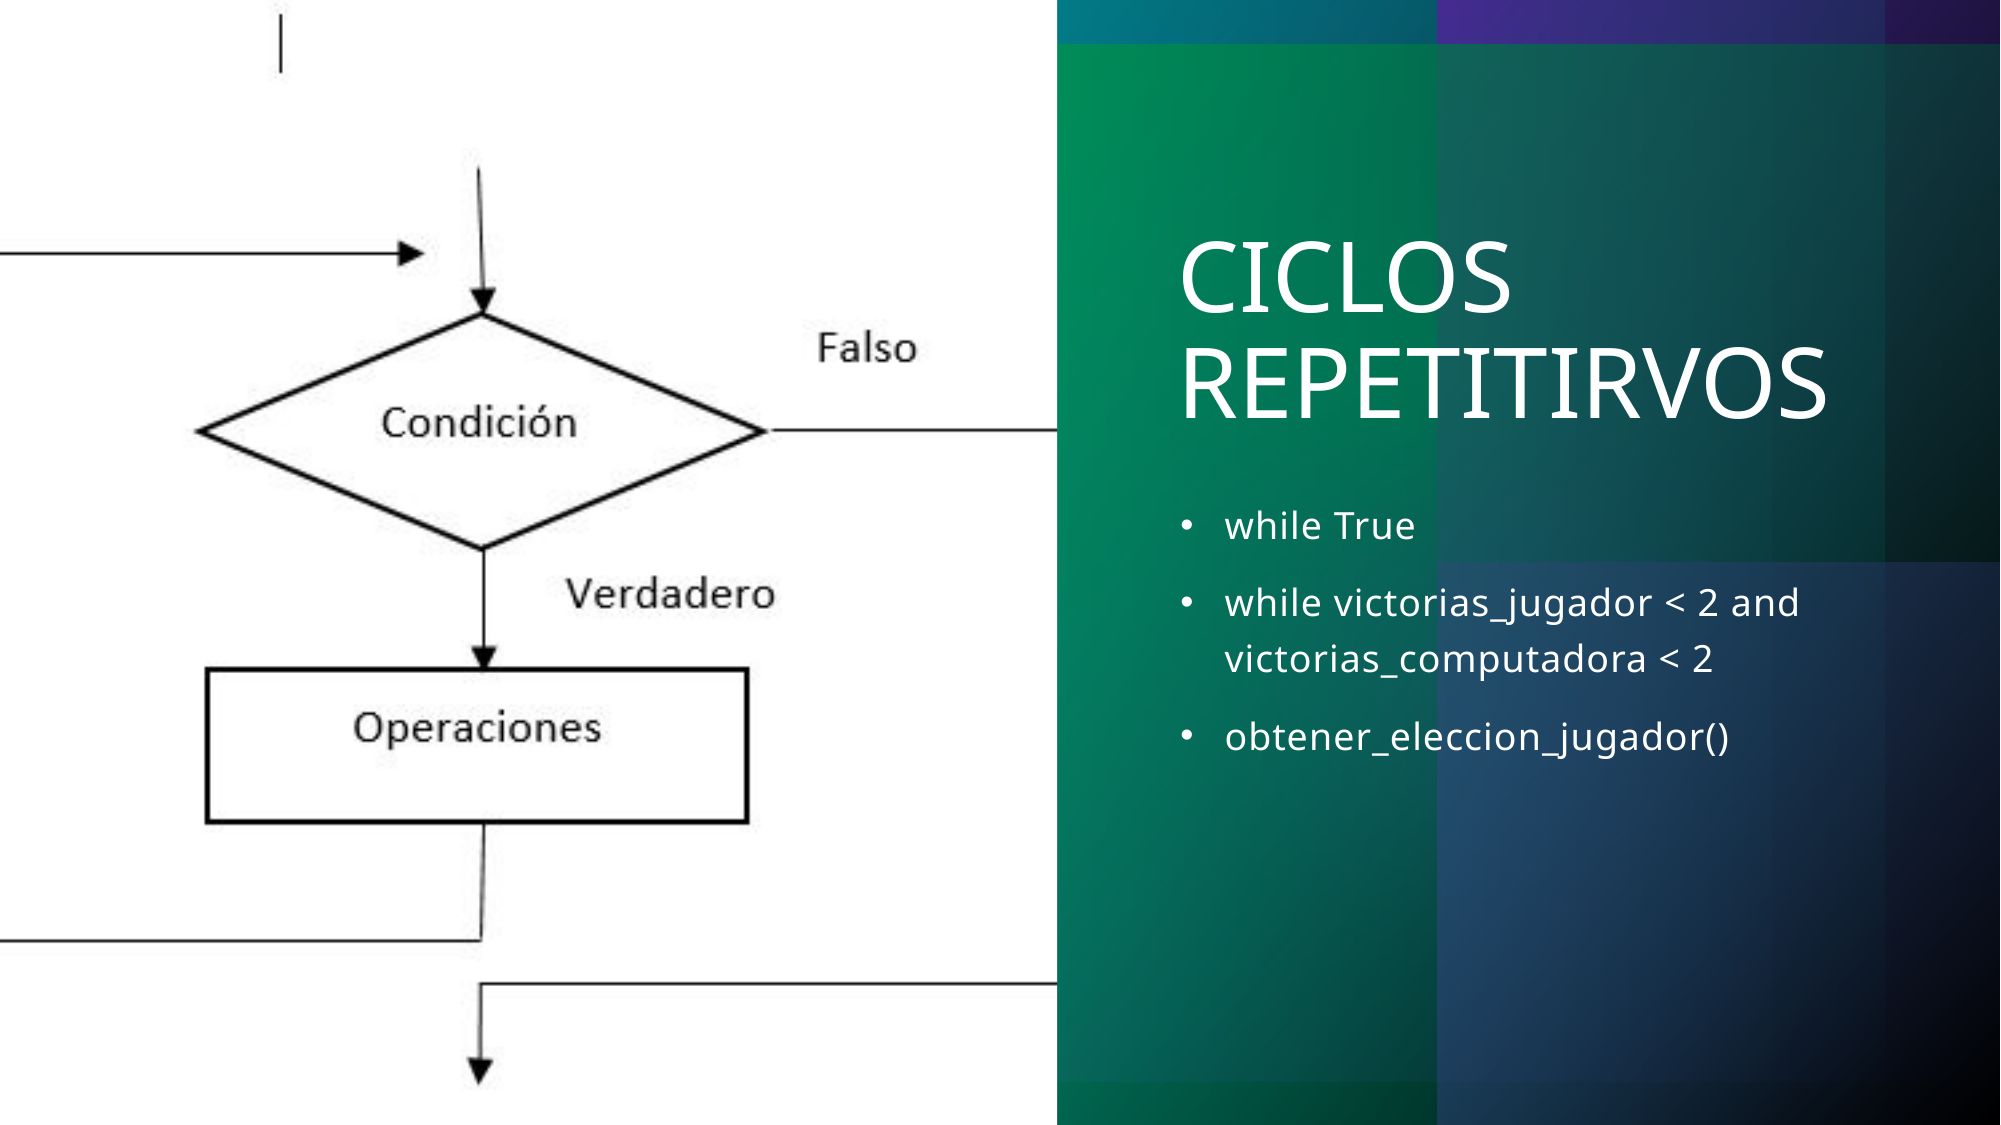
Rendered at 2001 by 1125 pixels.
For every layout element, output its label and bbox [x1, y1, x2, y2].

text_box [1058, 0, 2000, 1125]
picture [0, 0, 1058, 1125]
